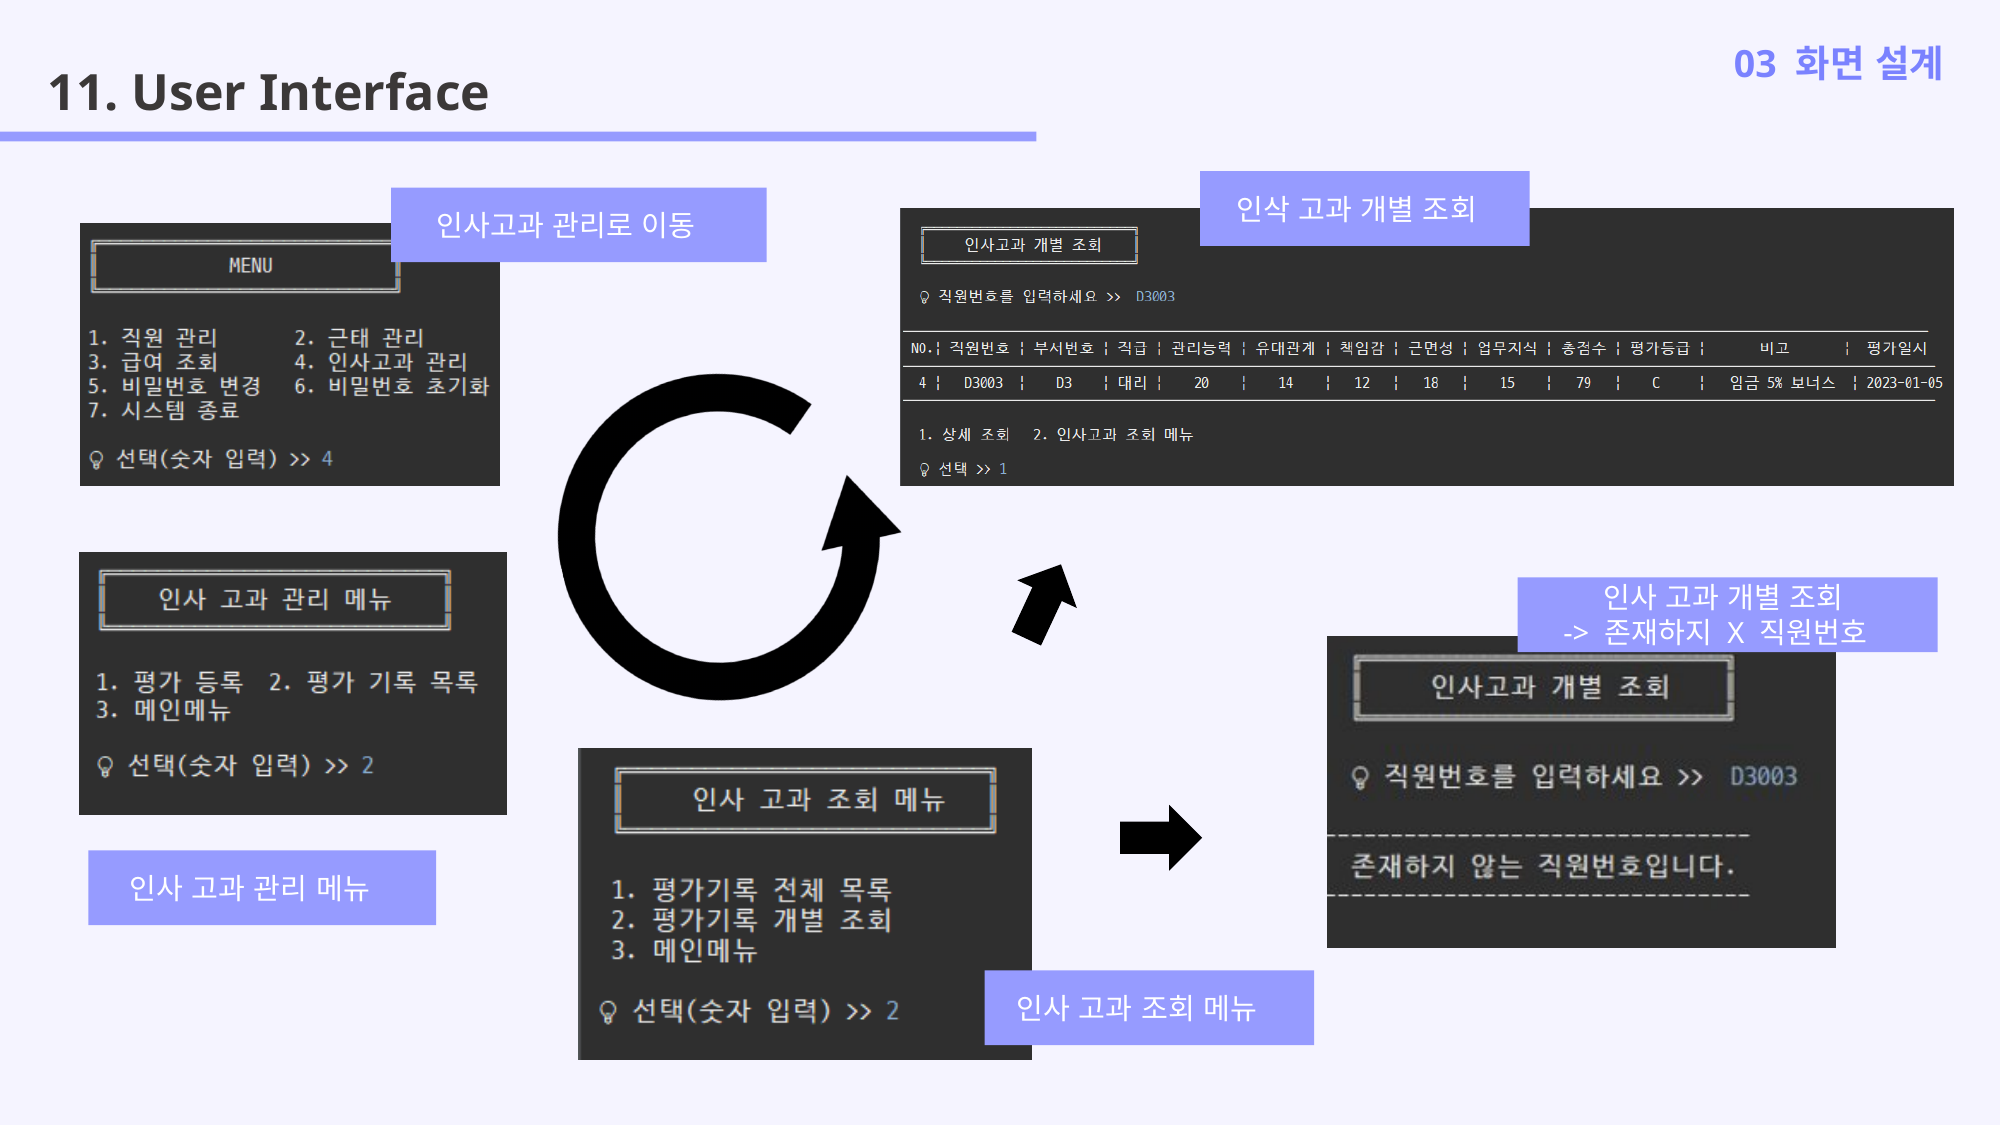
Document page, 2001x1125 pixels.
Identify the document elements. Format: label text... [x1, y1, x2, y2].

picture [79, 552, 507, 815]
text_box 인사 고과 관리 메뉴 [87, 849, 437, 926]
picture [524, 329, 931, 741]
text_box [0, 131, 1037, 142]
text_box 인사 고과 개별 조회 -> 존재하지 X 직원번호 [1517, 576, 1939, 653]
text_box 인사고과 관리로 이동 [390, 187, 768, 263]
text_box 03 화면 설계 [1509, 32, 1959, 92]
text_box 인삭 고과 개별 조회 [1199, 170, 1531, 208]
picture [1327, 636, 1836, 948]
picture [80, 223, 500, 487]
text_box 11. User Interface [32, 53, 878, 129]
text_box [1120, 804, 1203, 871]
picture [899, 208, 1954, 486]
picture [578, 748, 1032, 1060]
text_box [1011, 564, 1077, 646]
text_box 인사 고과 조회 메뉴 [1032, 969, 1315, 1046]
